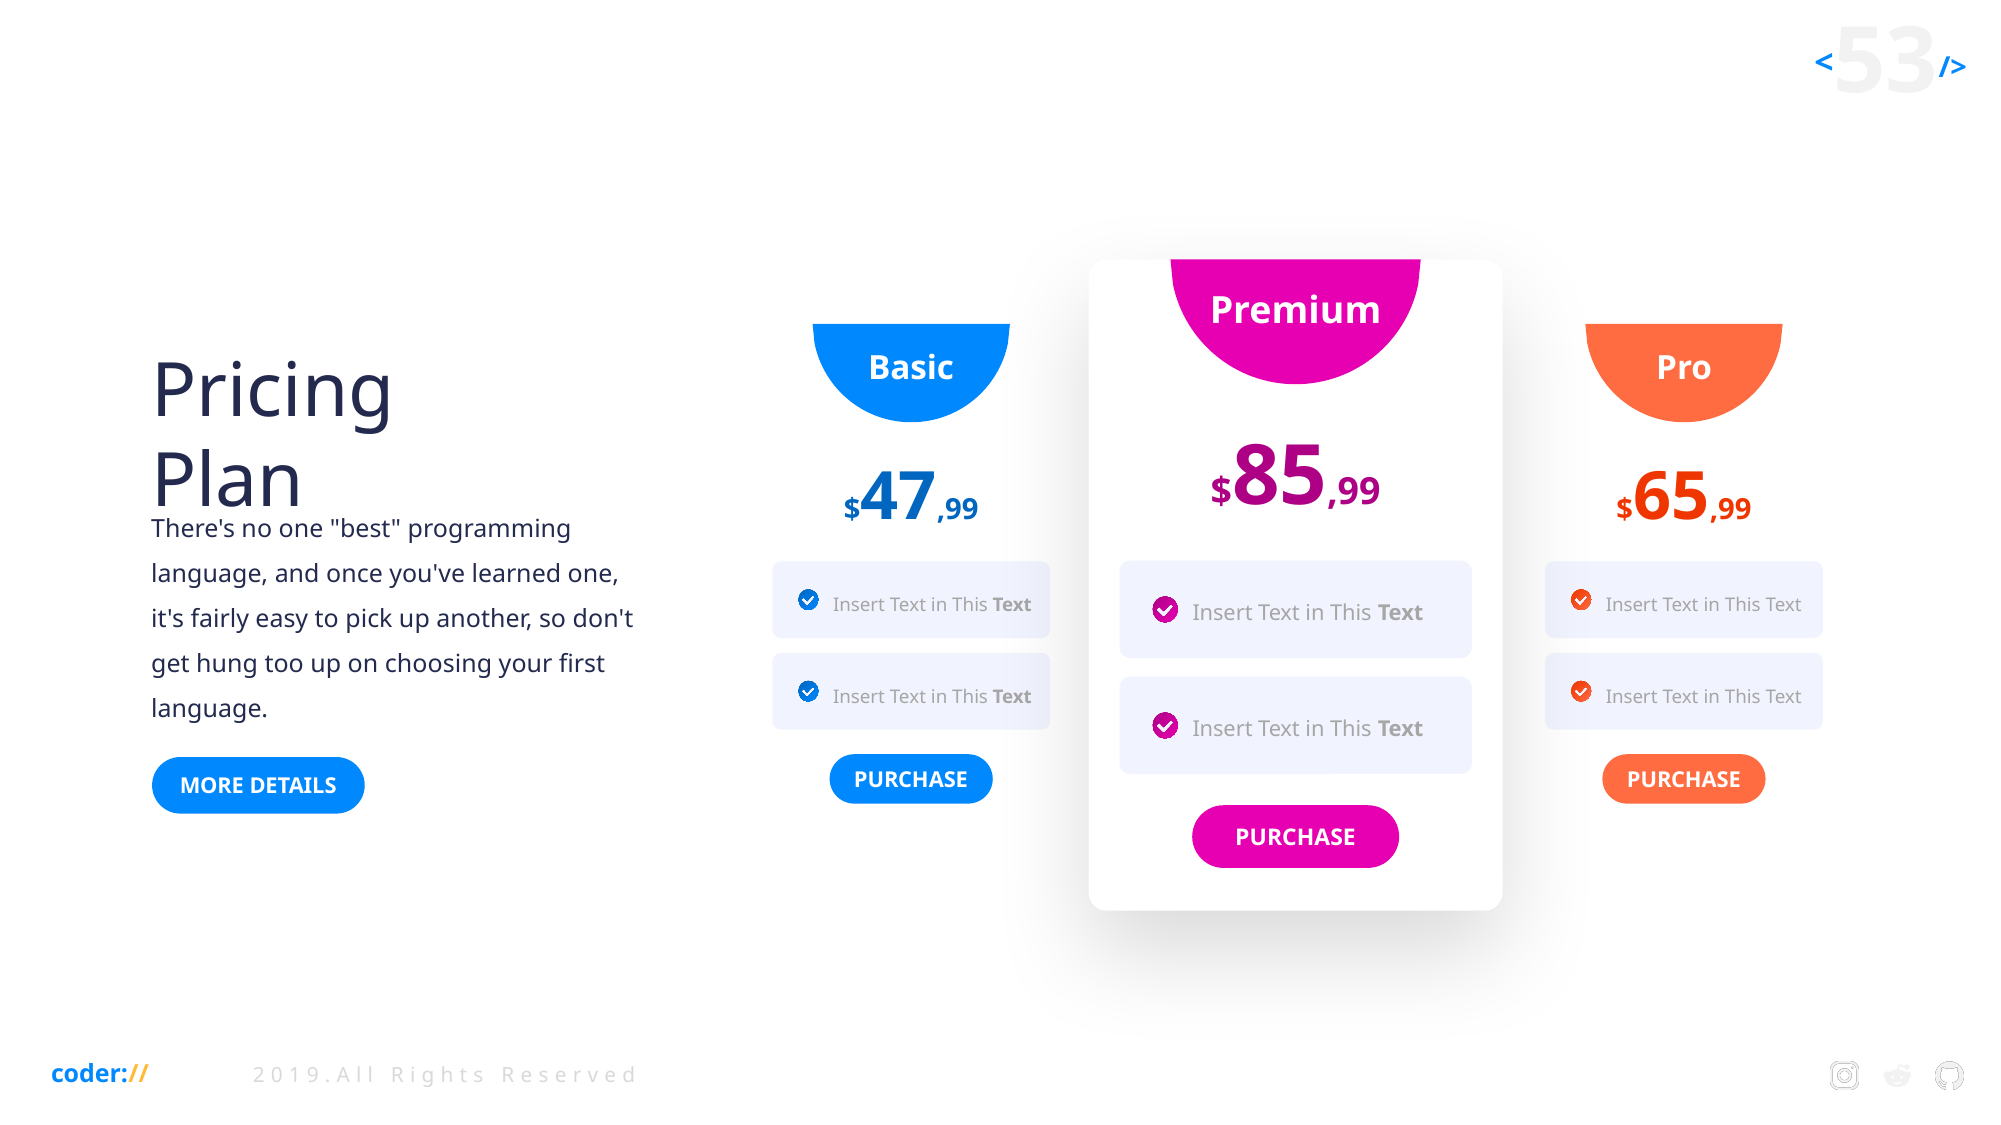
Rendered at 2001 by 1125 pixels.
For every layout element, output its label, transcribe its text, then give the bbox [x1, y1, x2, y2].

text_box Pricing Plan [136, 334, 578, 490]
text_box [1533, 323, 1835, 804]
picture [1830, 1061, 1859, 1090]
picture [1935, 1061, 1964, 1090]
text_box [1088, 259, 1503, 911]
text_box There's no one "best" programming language, and once you've learned one, it's fairly easy to pick up another, so don't get hung too up on choosing your first language. [136, 490, 664, 730]
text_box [760, 323, 1062, 804]
text_box MORE DETAILS [151, 755, 366, 815]
